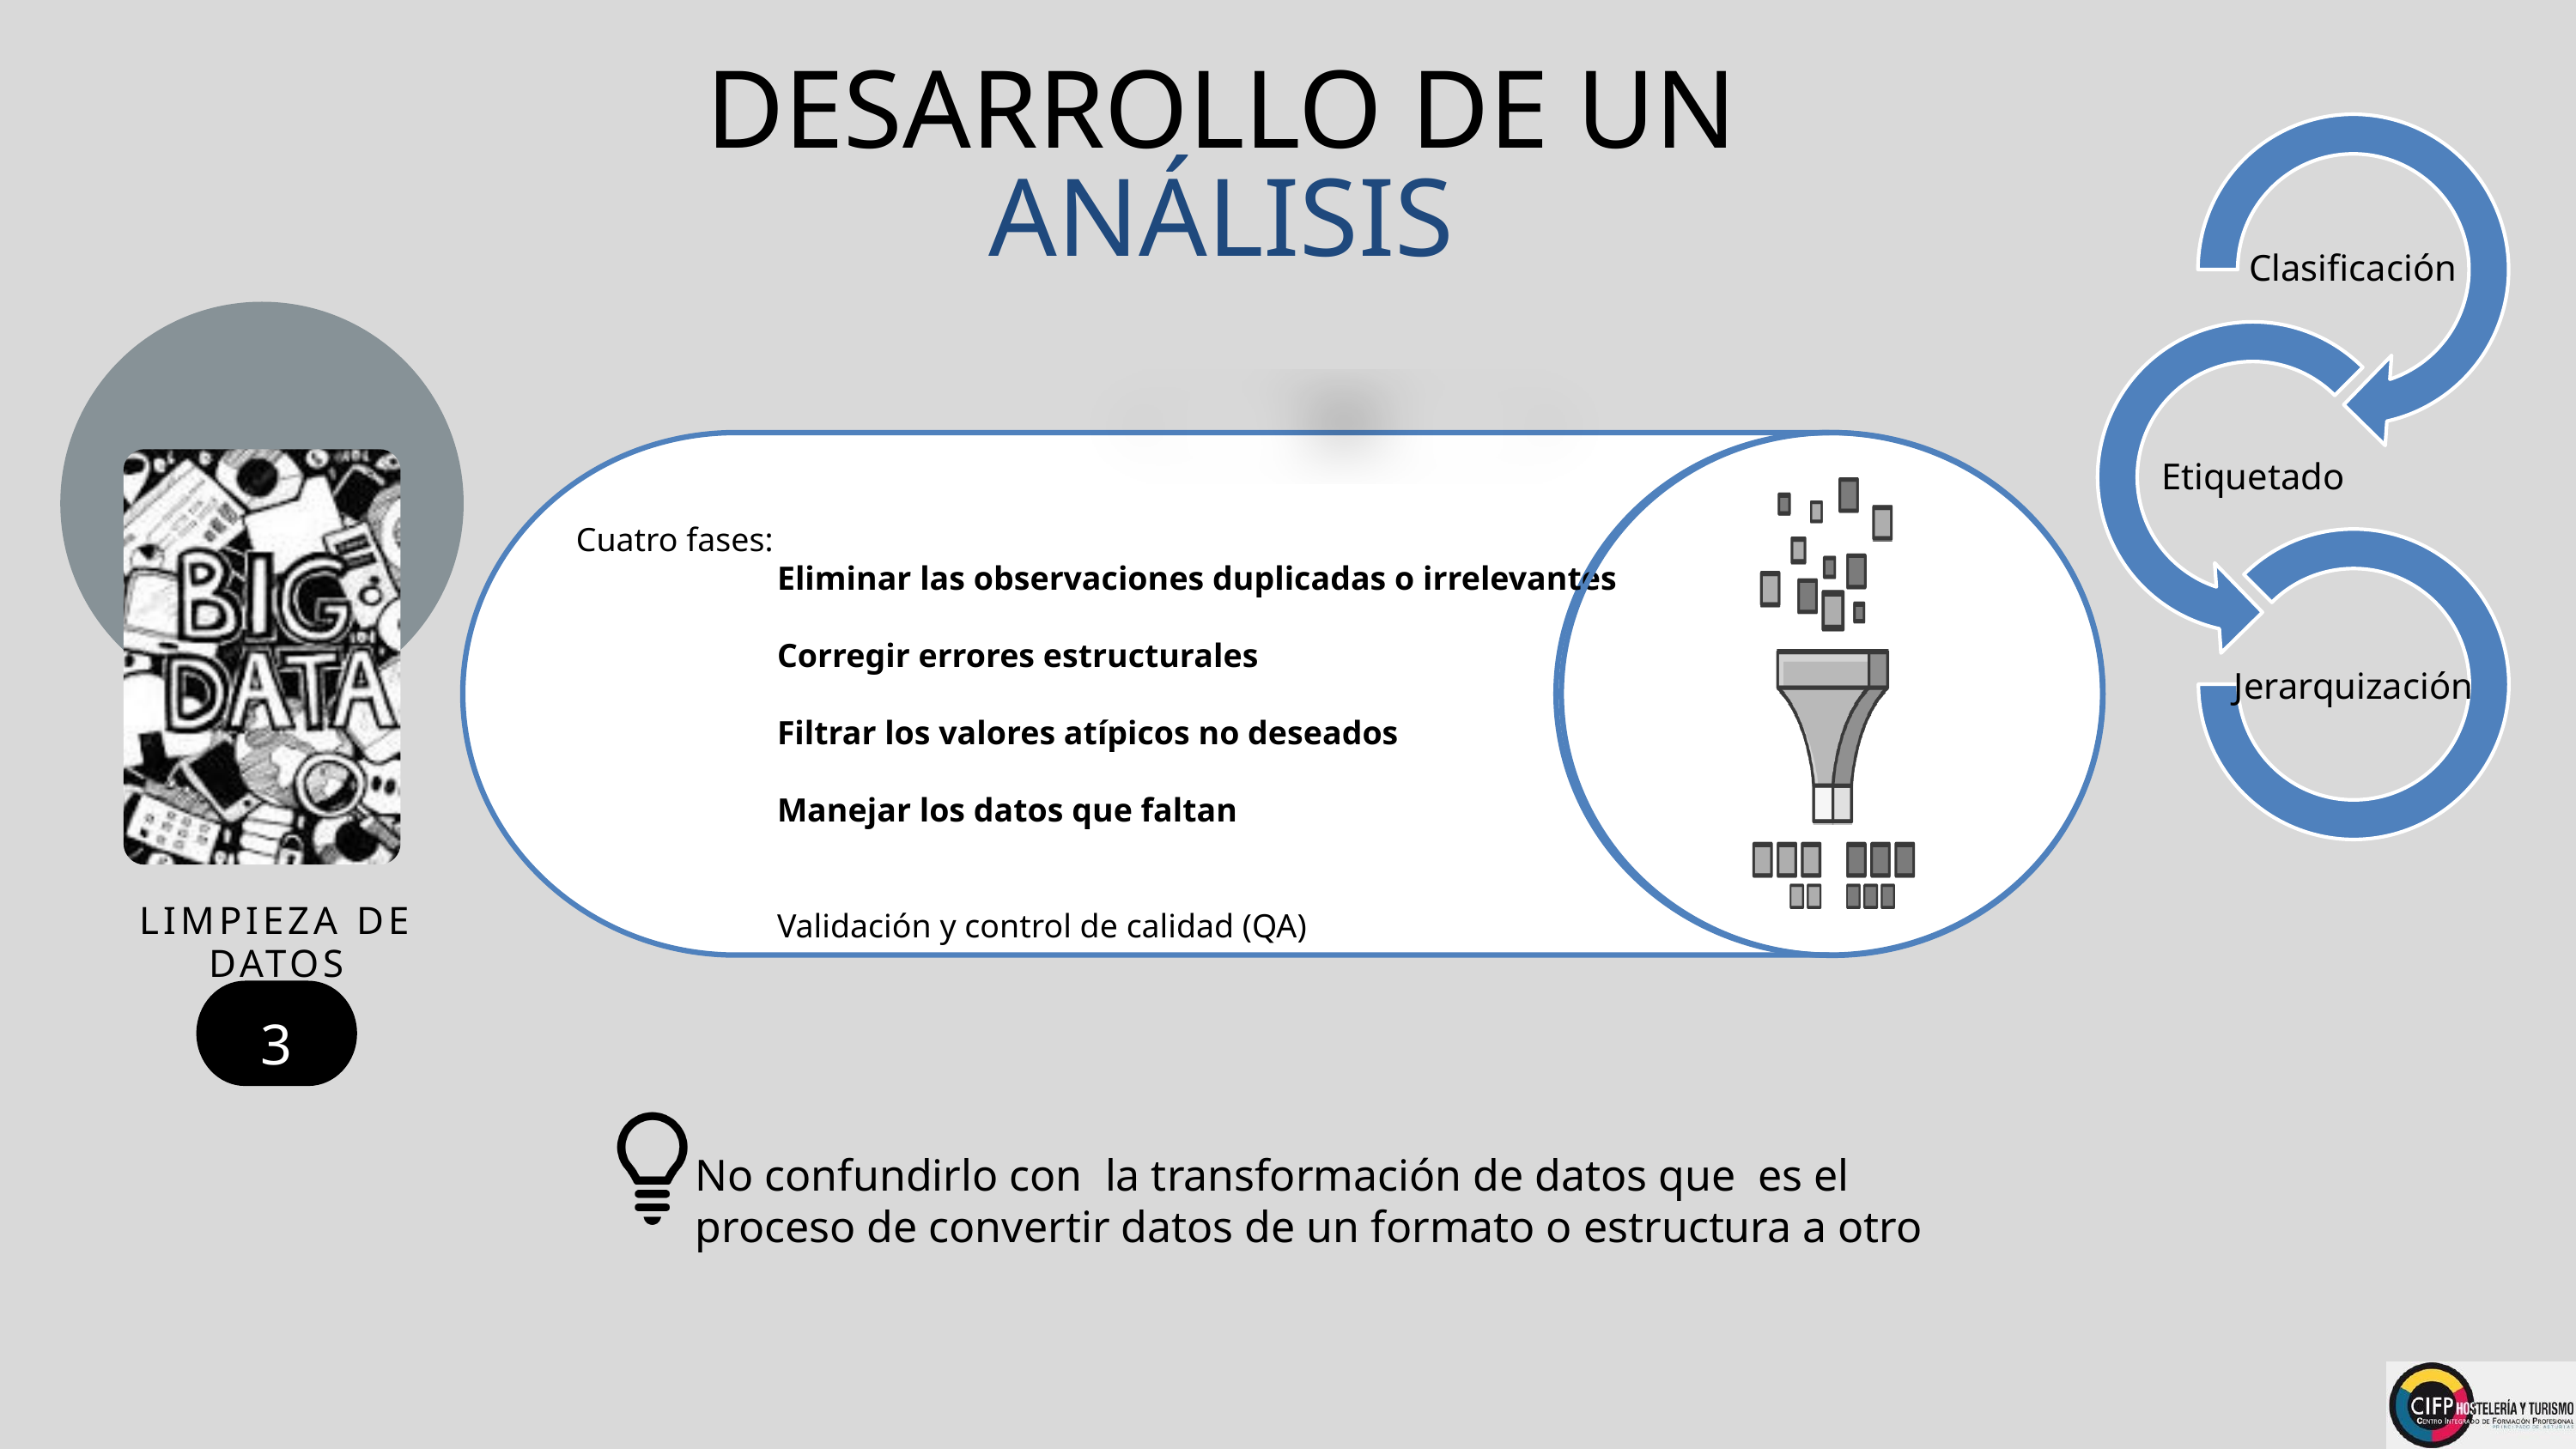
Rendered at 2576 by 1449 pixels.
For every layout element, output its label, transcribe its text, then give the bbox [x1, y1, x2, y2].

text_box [462, 432, 2104, 956]
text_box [59, 301, 465, 1087]
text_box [1963, 0, 2576, 942]
picture [2385, 1361, 2576, 1449]
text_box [587, 1103, 1971, 1259]
text_box DESARROLLO DE UN ANÁLISIS [472, 60, 1959, 278]
